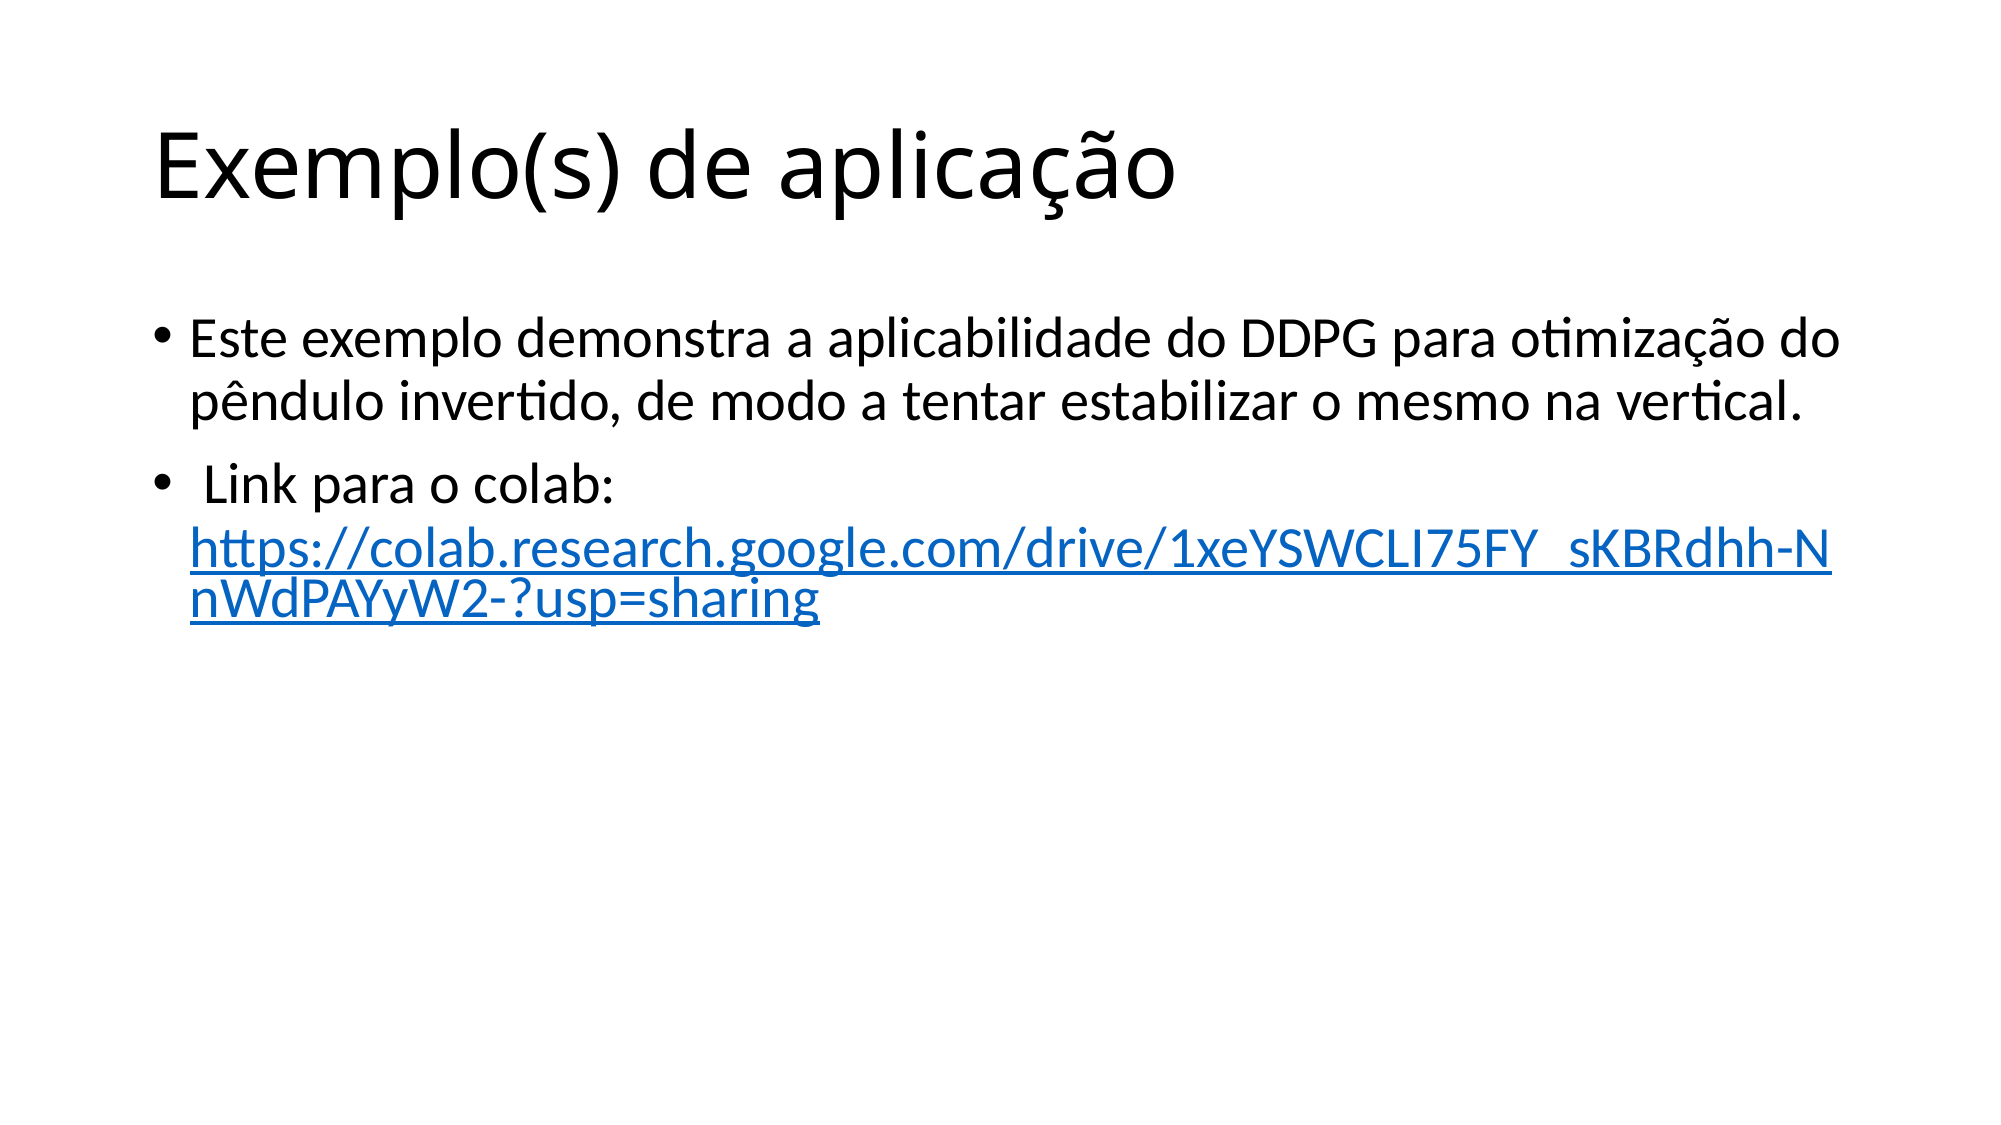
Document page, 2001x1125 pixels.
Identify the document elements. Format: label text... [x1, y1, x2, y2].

list Este exemplo demonstra a aplicabilidade do DDPG para otimização do pêndulo invertido, de modo a tentar estabilizar o mesmo na vertical. Link para o colab: https://colab.research.google.com/drive/1xeYSWCLI75FY_sKBRdhh-NnWdPAYyW2-?usp=sharing [137, 299, 1863, 1014]
title Exemplo(s) de aplicação [137, 59, 1863, 278]
